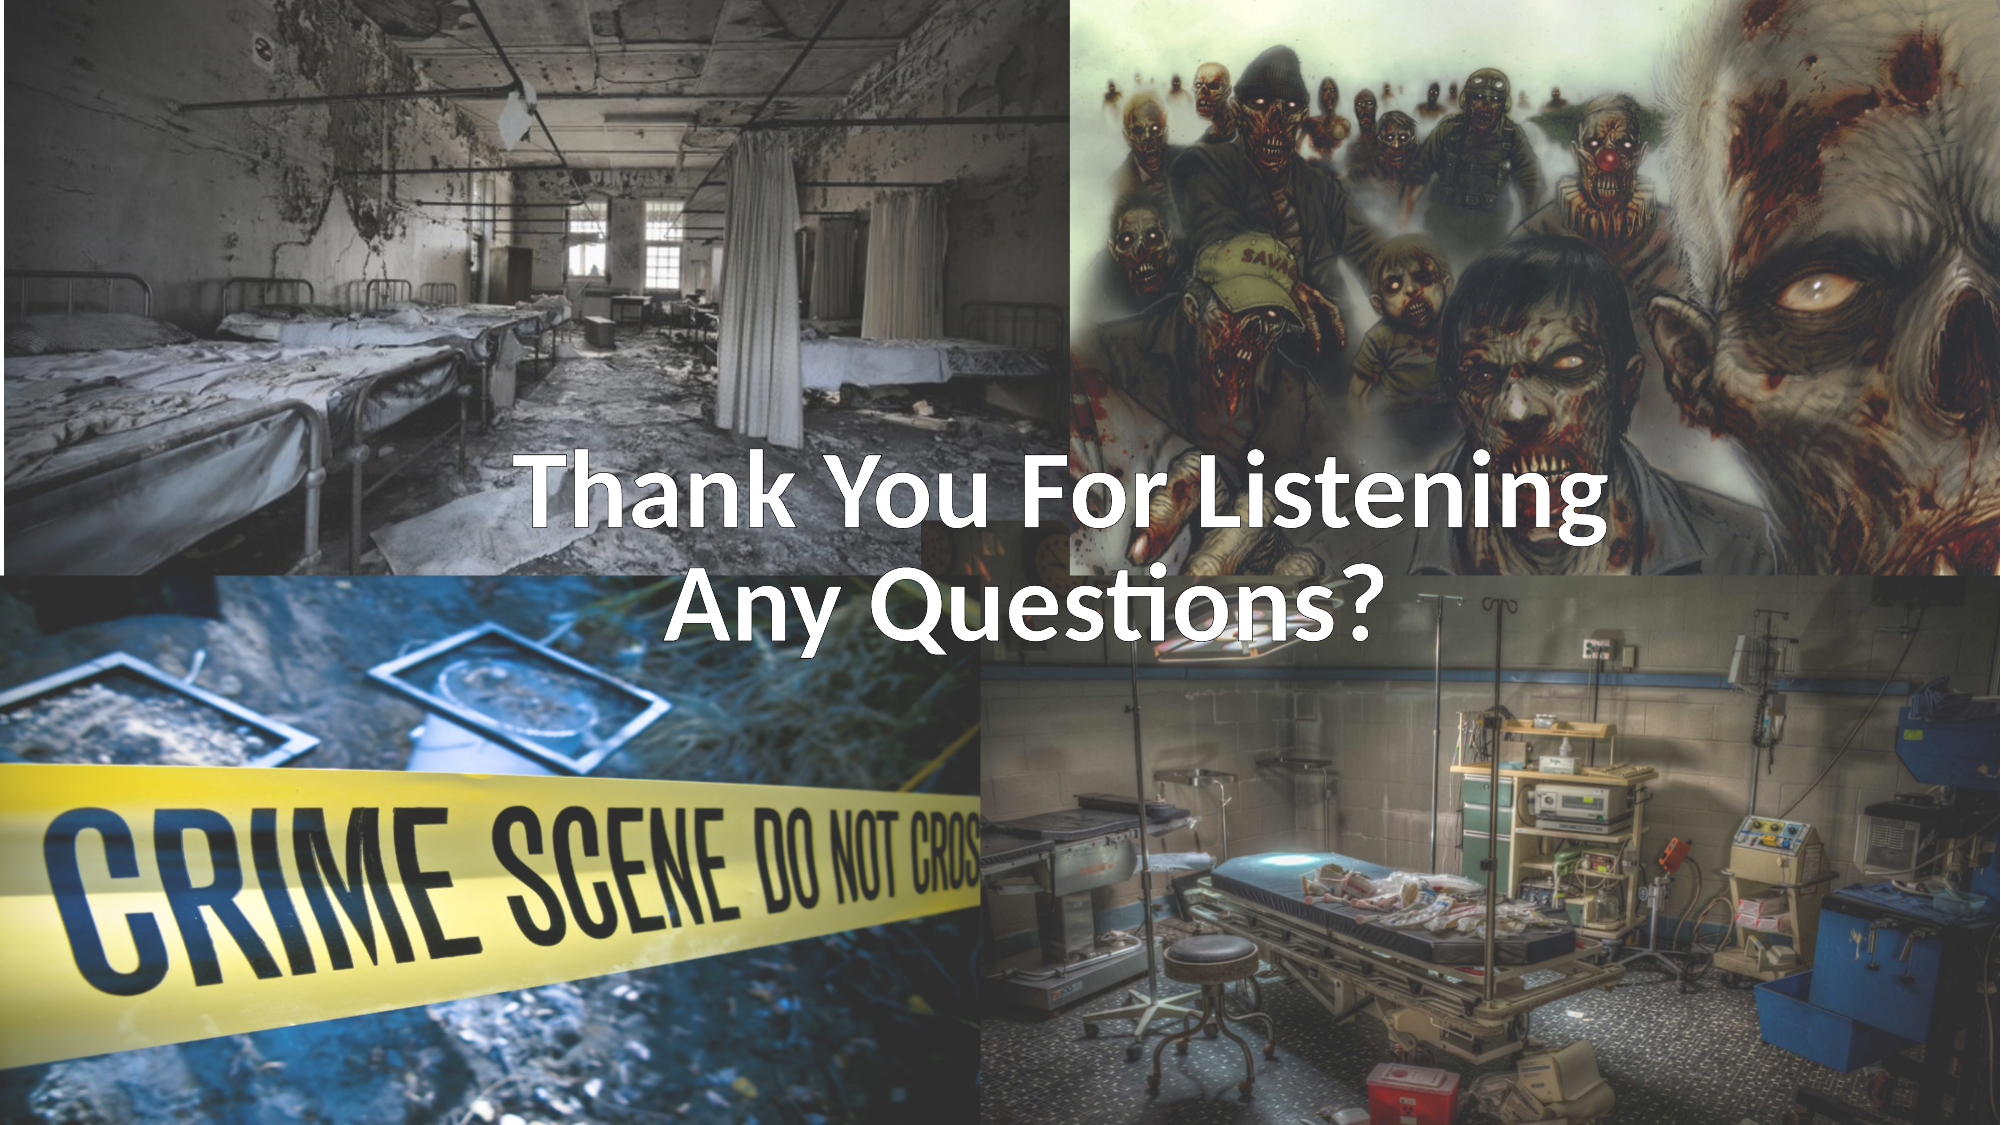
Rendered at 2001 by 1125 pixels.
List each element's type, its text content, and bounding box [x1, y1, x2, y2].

text_box Any Questions? [647, 520, 1405, 671]
text_box Thank You For Listening [496, 407, 1651, 558]
